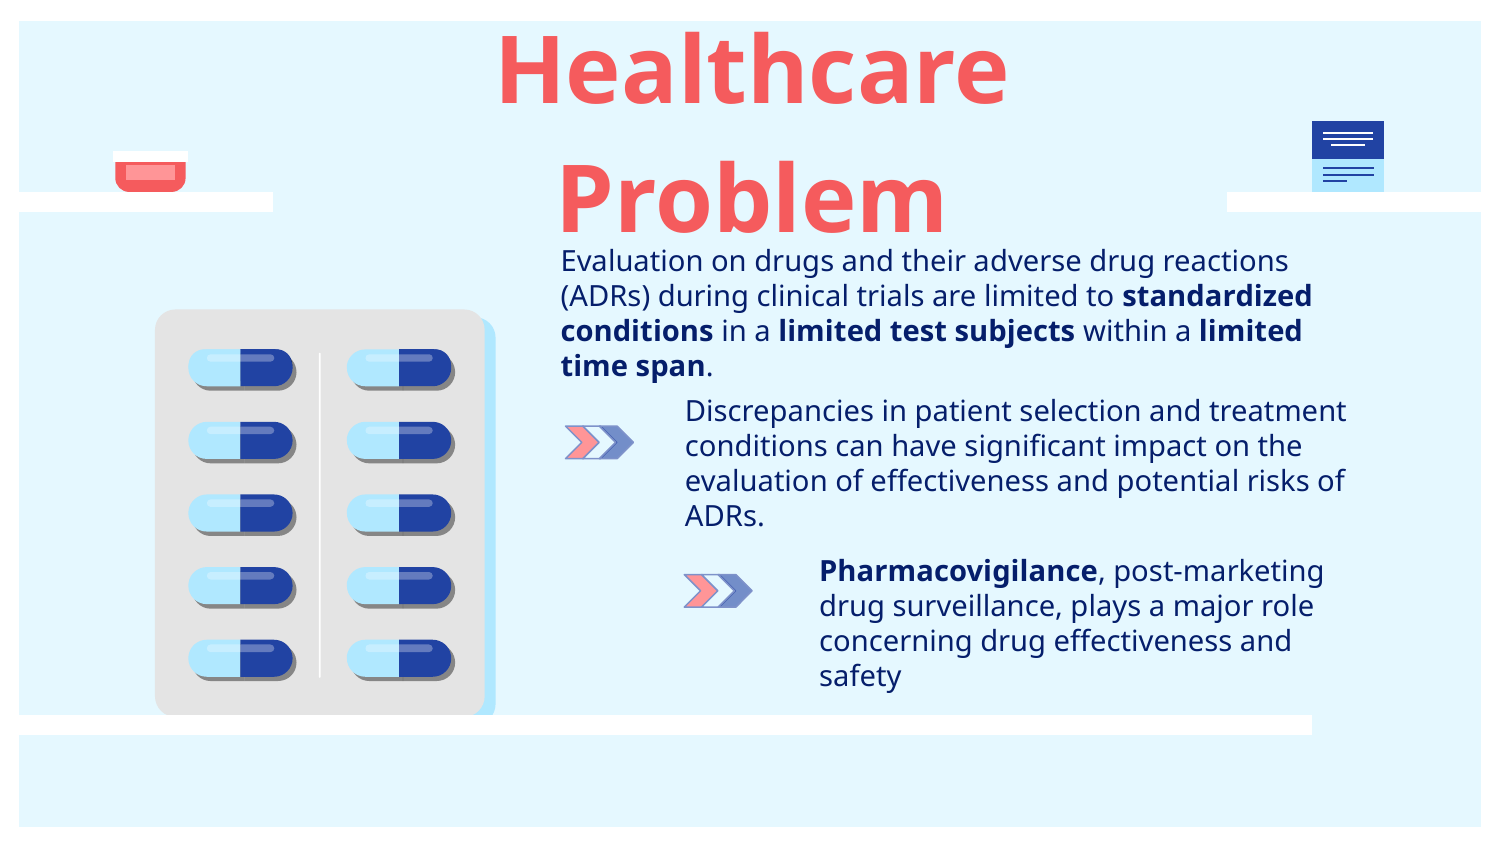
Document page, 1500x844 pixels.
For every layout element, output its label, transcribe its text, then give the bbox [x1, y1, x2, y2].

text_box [154, 309, 496, 725]
title Healthcare Problem [328, 75, 1176, 170]
text_box [565, 426, 598, 459]
text_box [582, 426, 615, 459]
text_box [684, 574, 716, 608]
text_box [718, 574, 753, 608]
list Evaluation on drugs and their adverse drug reactions (ADRs) during clinical trials are limited to standardized conditions in a limited test subjects within a limited time span. [545, 245, 1393, 380]
text_box [10, 715, 1312, 736]
list Discrepancies in patient selection and treatment conditions can have significant impact on the evaluation of effectiveness and potential risks of ADRs. [669, 395, 1393, 530]
text_box [599, 426, 634, 459]
list Pharmacovigilance, post-marketing drug surveillance, plays a major role concerning drug effectiveness and safety [804, 555, 1347, 690]
text_box [701, 574, 733, 608]
